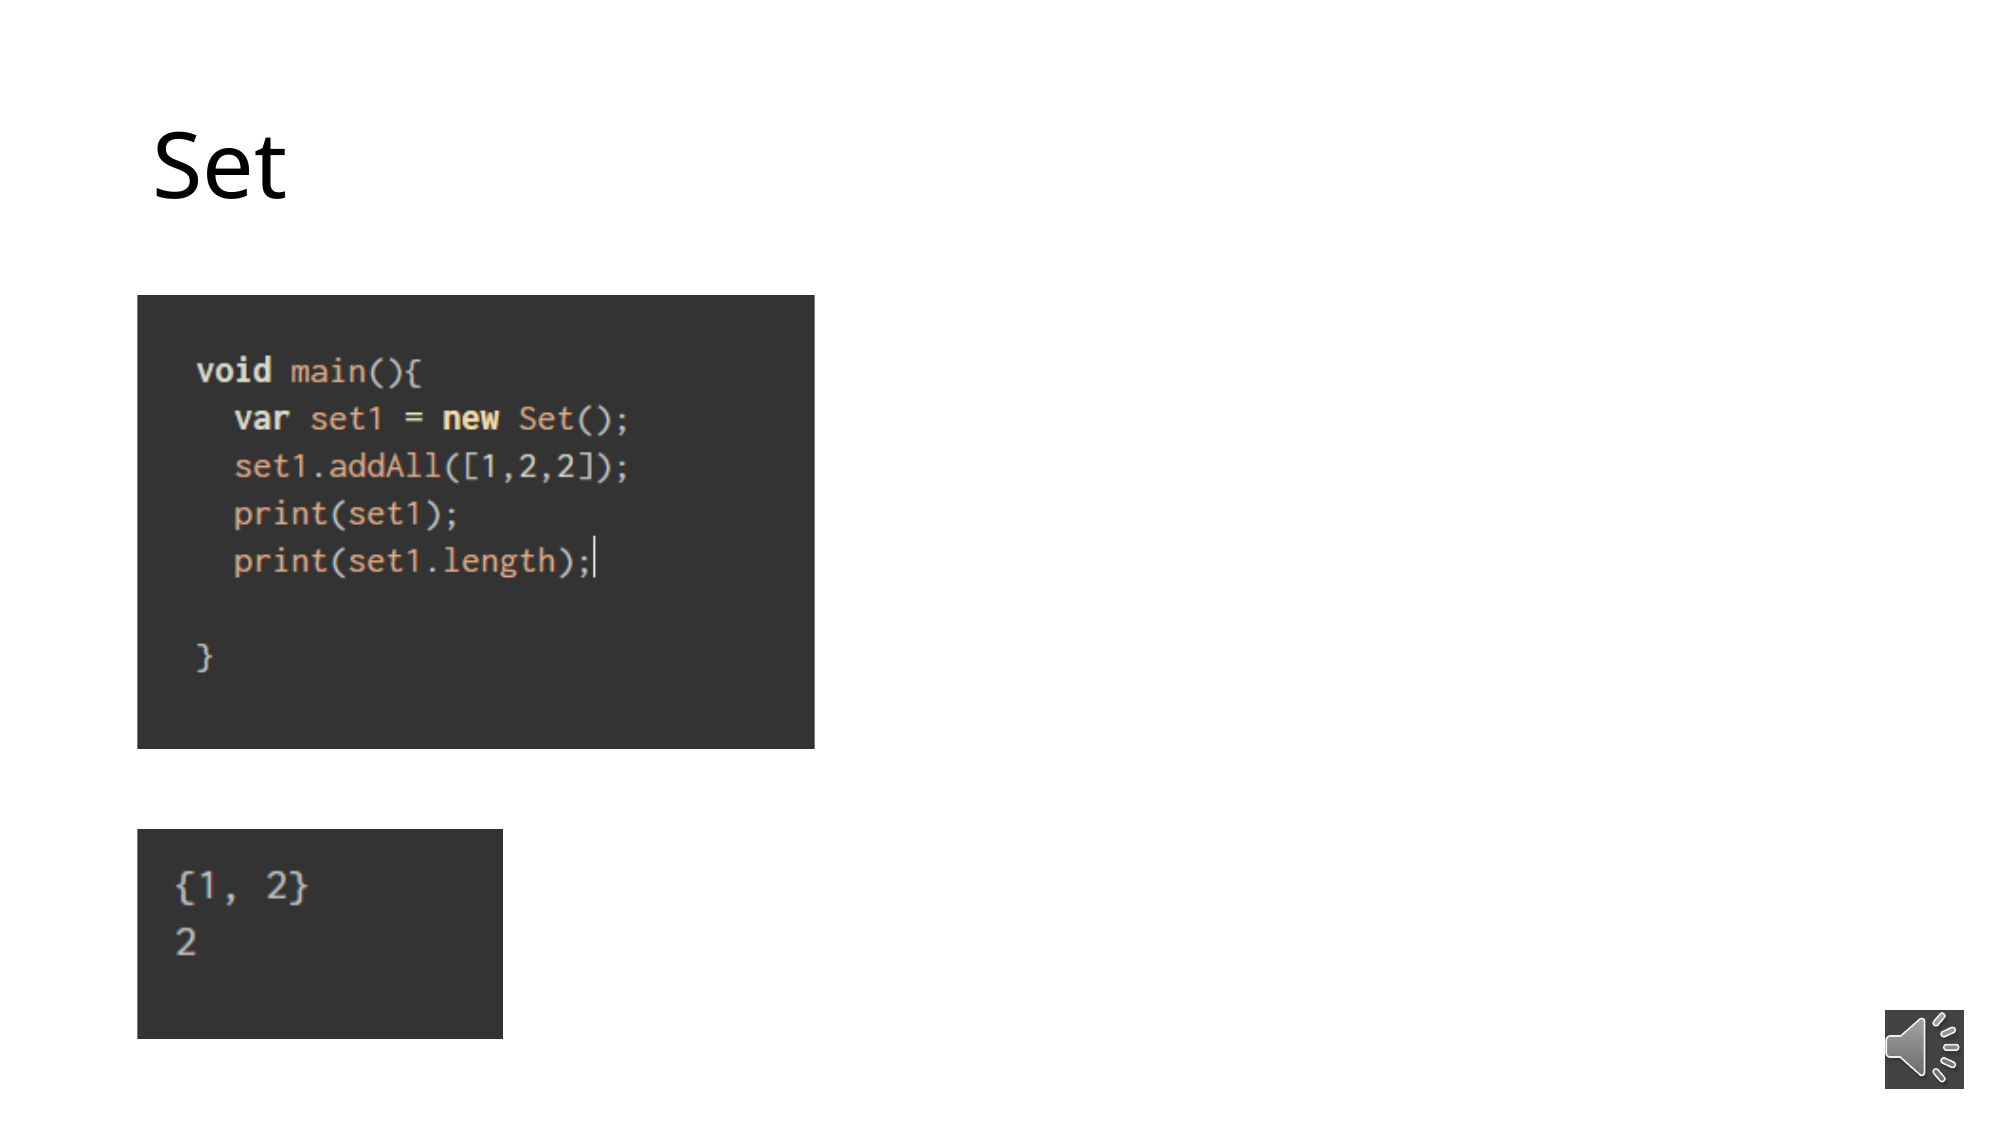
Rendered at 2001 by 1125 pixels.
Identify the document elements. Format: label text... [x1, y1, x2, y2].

picture [1884, 1009, 1965, 1090]
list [137, 295, 815, 749]
picture [137, 829, 503, 1039]
title Set [137, 59, 1863, 278]
